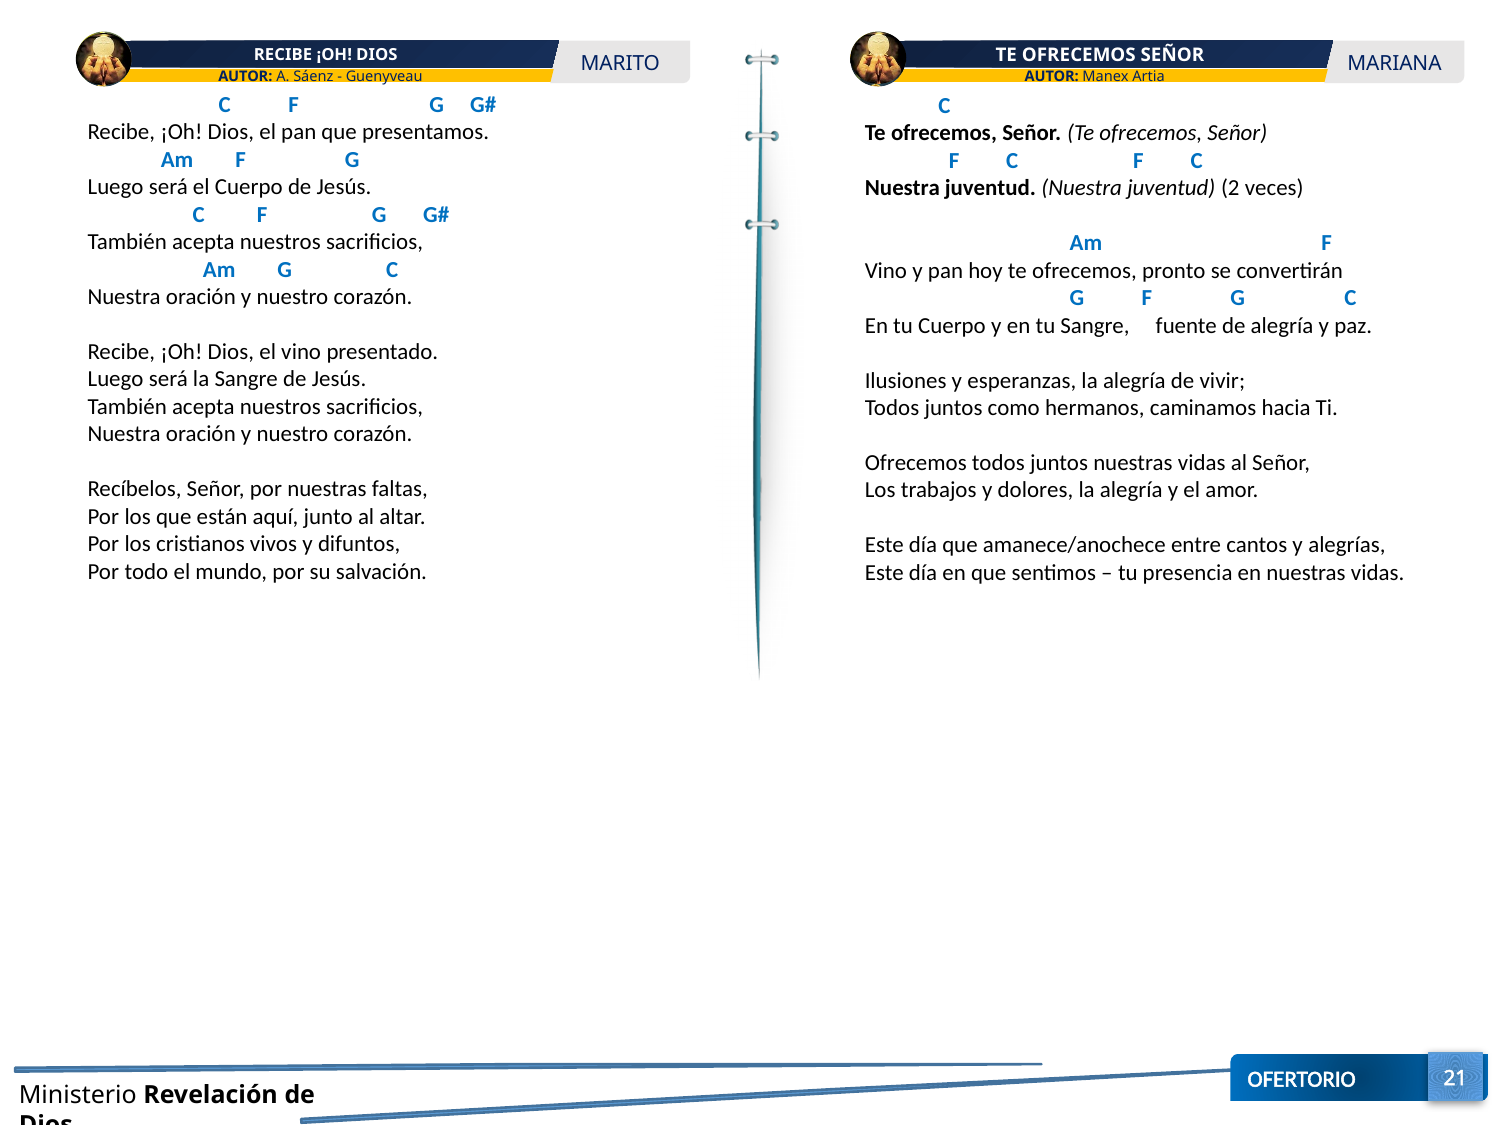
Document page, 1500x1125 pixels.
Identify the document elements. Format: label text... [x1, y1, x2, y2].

text_box RECIBE ¡OH! DIOS [139, 39, 561, 69]
text_box AUTOR: Manex Artia [913, 67, 1330, 84]
text_box AUTOR: A. Sáenz - Guenyveau [139, 67, 555, 84]
text_box MARITO [549, 39, 692, 85]
text_box TE OFRECEMOS SEÑOR [913, 39, 1335, 69]
text_box C Te ofrecemos, Señor. (Te ofrecemos, Señor) F C F C Nuestra juventud. (Nuestra juventud) (2 veces) Am F Vino y pan hoy te ofrecemos, pronto se convertirán G F G C En tu Cuerpo y en tu Sangre, fuente de alegría y paz. Ilusiones y esperanzas, la alegría de vivir; Todos juntos como hermanos, caminamos hacia Ti. Ofrecemos todos juntos nuestras vidas al Señor, Los trabajos y dolores, la alegría y el amor. Este día que amanece/anochece entre cantos y alegrías, Este día en que sentimos – tu presencia en nuestras vidas. [849, 83, 1465, 593]
text_box MARIANA [1323, 39, 1466, 85]
picture [849, 31, 907, 87]
text_box C F G G# Recibe, ¡Oh! Dios, el pan que presentamos. Am F G Luego será el Cuerpo de Jesús. C F G G# También acepta nuestros sacrificios, Am G C Nuestra oración y nuestro corazón. Recibe, ¡Oh! Dios, el vino presentado. Luego será la Sangre de Jesús. También acepta nuestros sacrificios, Nuestra oración y nuestro corazón. Recíbelos, Señor, por nuestras faltas, Por los que están aquí, junto al altar. Por los cristianos vivos y difuntos, Por todo el mundo, por su salvación. [72, 81, 714, 591]
slide_number 21 [1428, 1052, 1483, 1101]
picture [75, 31, 132, 87]
text_box OFERTORIO [1228, 1052, 1424, 1103]
text_box Ministerio Revelación de Dios [3, 1070, 389, 1125]
text_box [13, 1062, 1043, 1071]
picture [438, 39, 1081, 680]
text_box [389, 1068, 1228, 1120]
